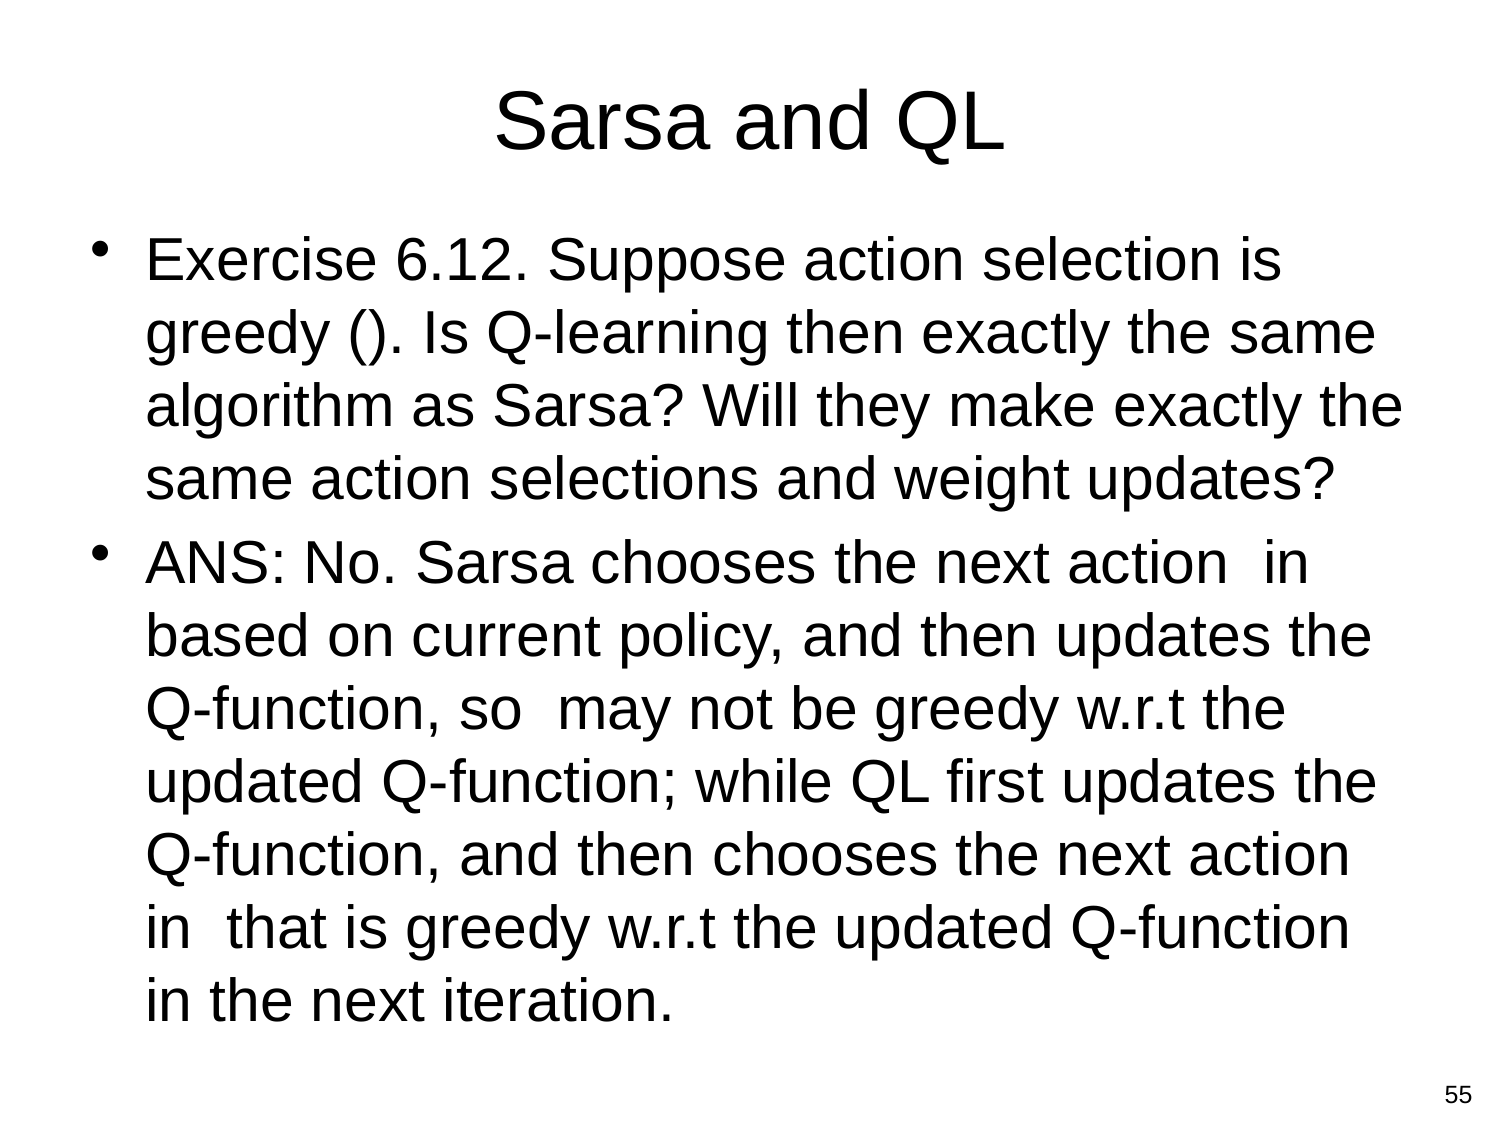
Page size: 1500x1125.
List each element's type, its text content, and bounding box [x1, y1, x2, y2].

slide_number 55 [1137, 1070, 1488, 1112]
title Sarsa and QL [74, 44, 1426, 188]
